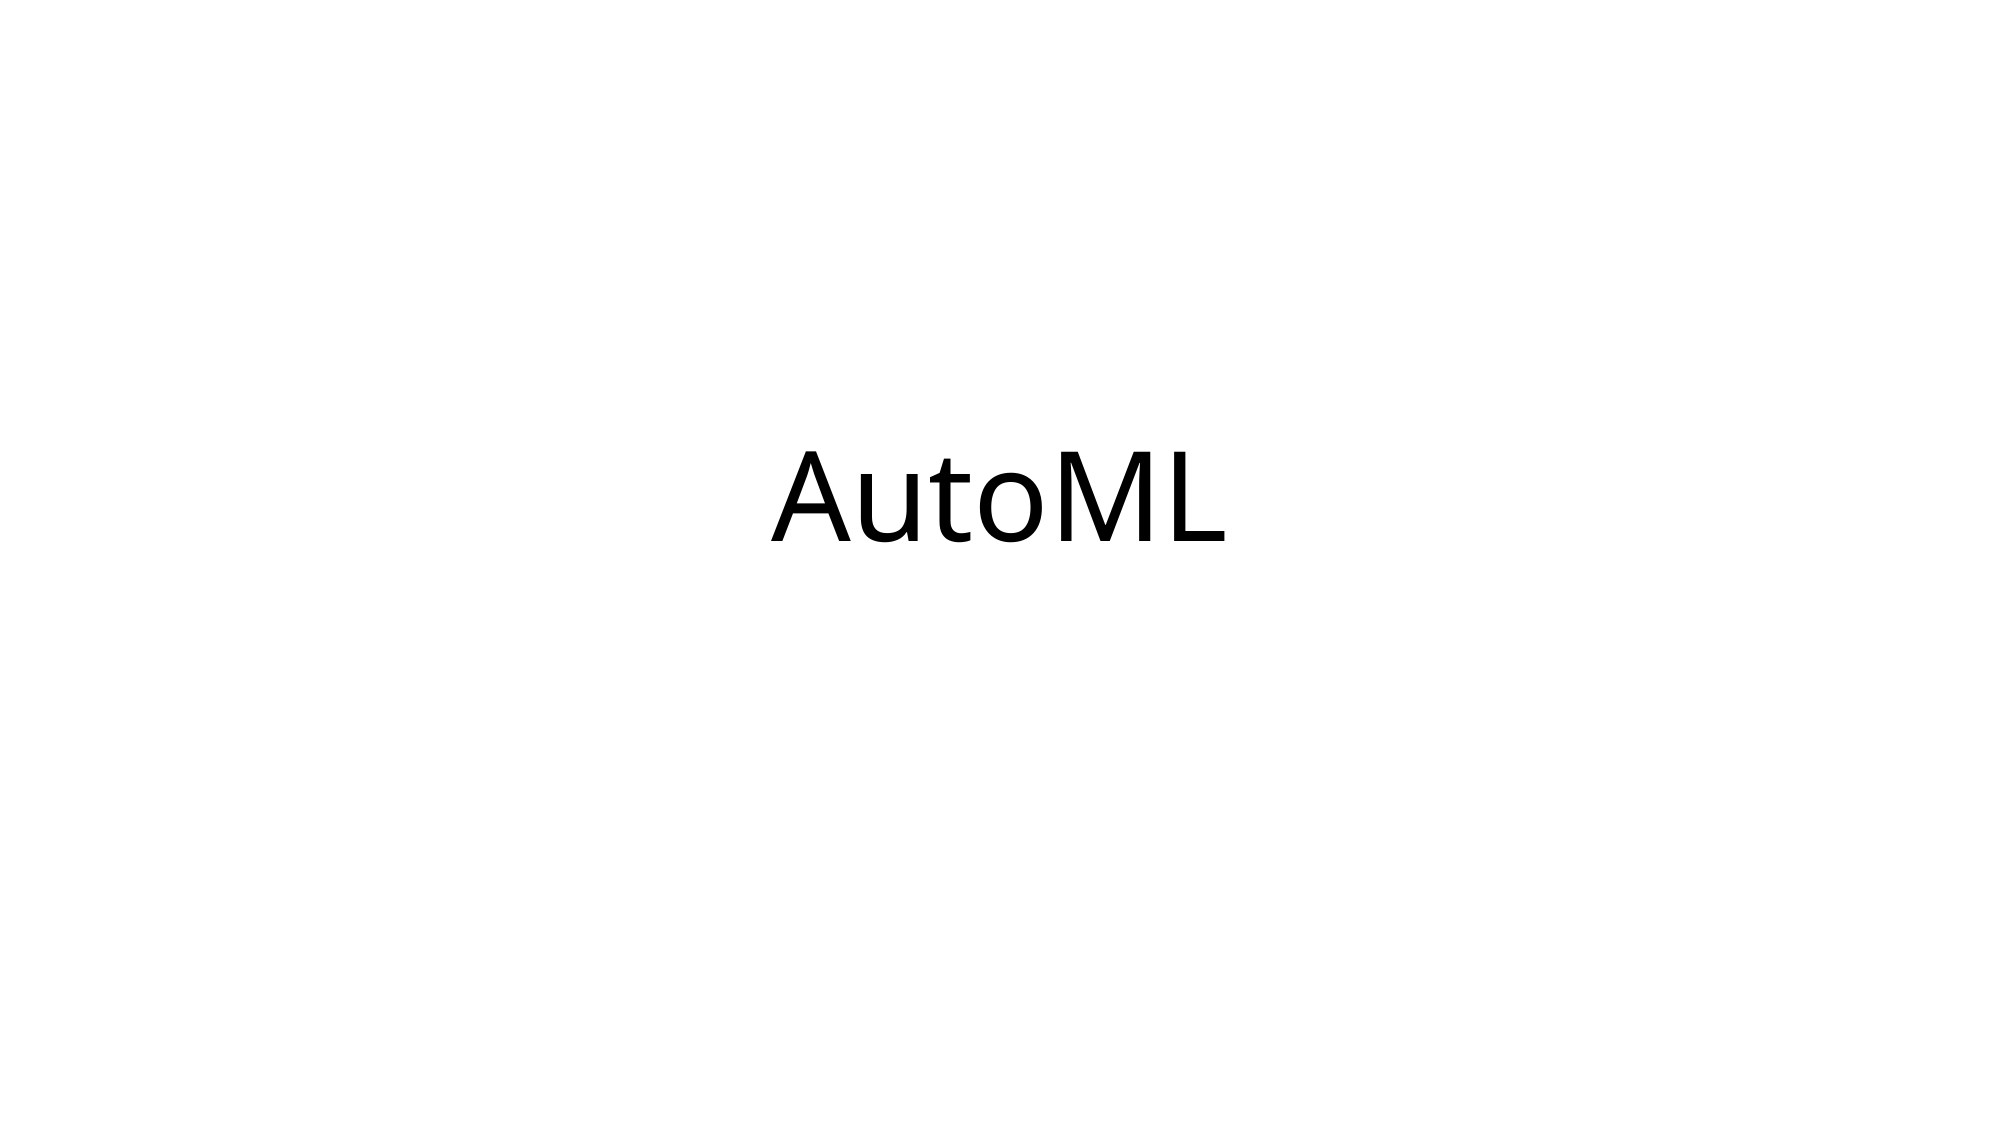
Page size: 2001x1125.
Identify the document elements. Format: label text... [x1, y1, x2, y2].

title AutoML [249, 184, 1750, 576]
